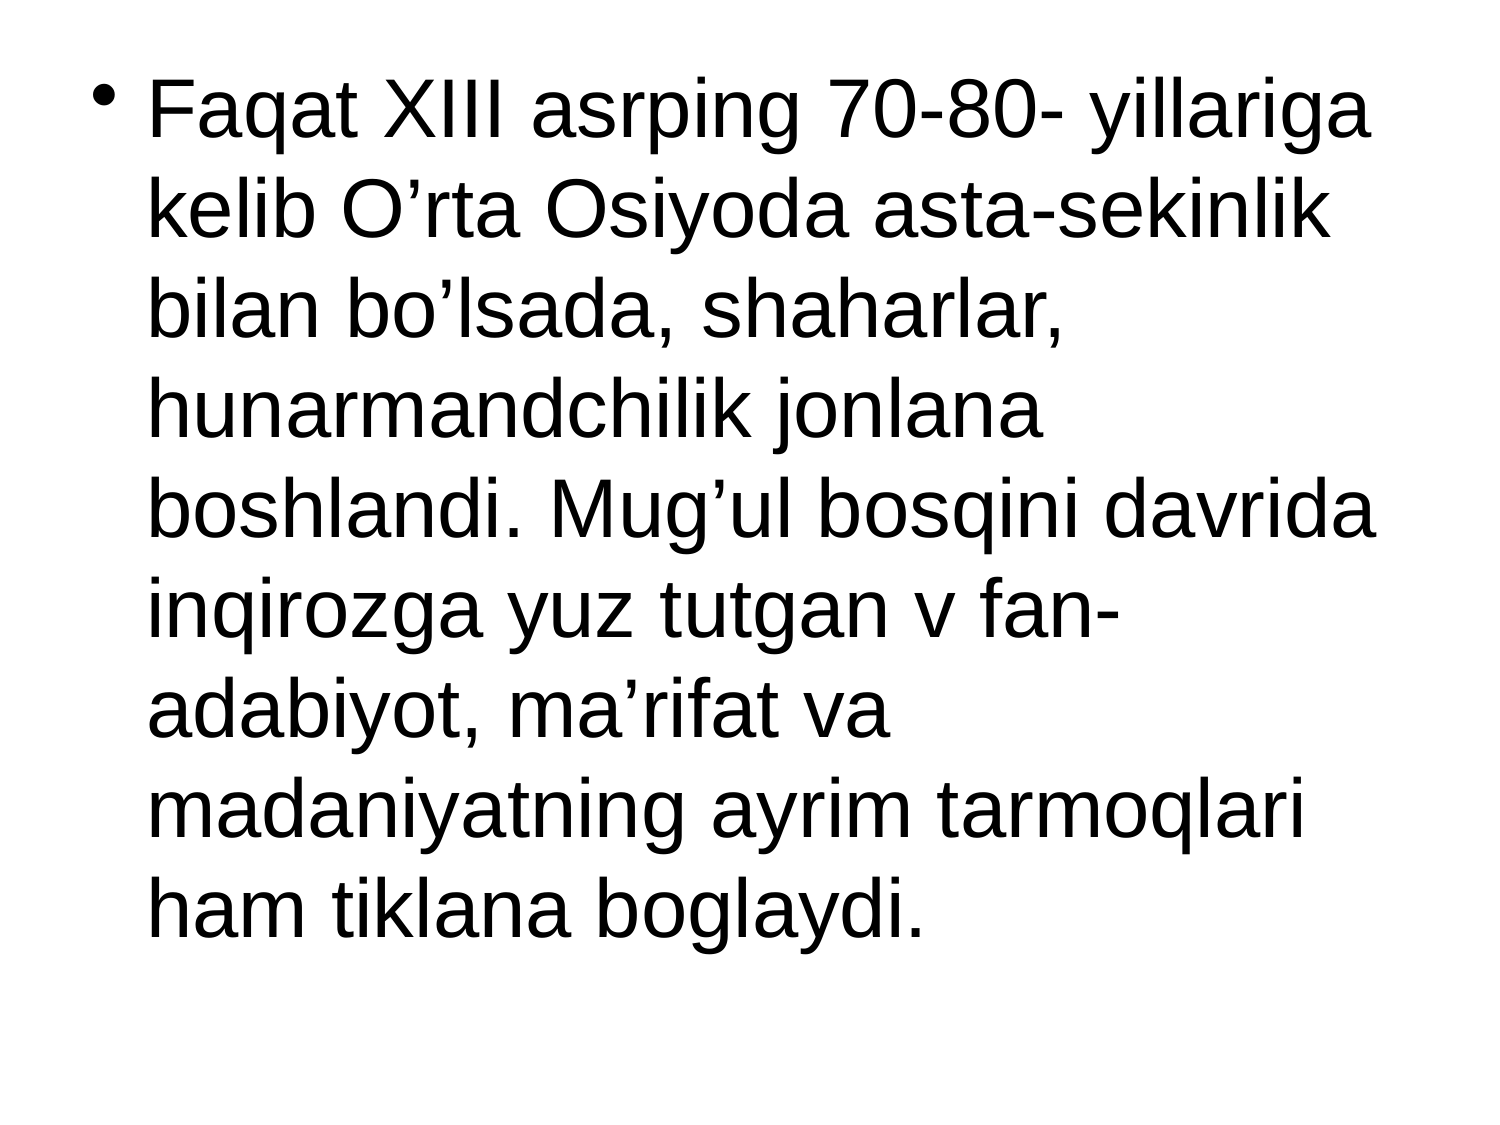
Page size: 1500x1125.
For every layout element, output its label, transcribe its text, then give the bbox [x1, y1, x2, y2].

list Faqat XIII asrping 70-80- yillariga kelib O’rta Osiyoda asta-sekinlik bilan bo’lsada, shaharlar, hunarmandchilik jonlana boshlandi. Mug’ul bosqini davrida inqirozga yuz tutgan v fan-adabiyot, ma’rifat va madaniyatning ayrim tarmoqlari ham tiklana boglaydi. [75, 46, 1425, 1055]
